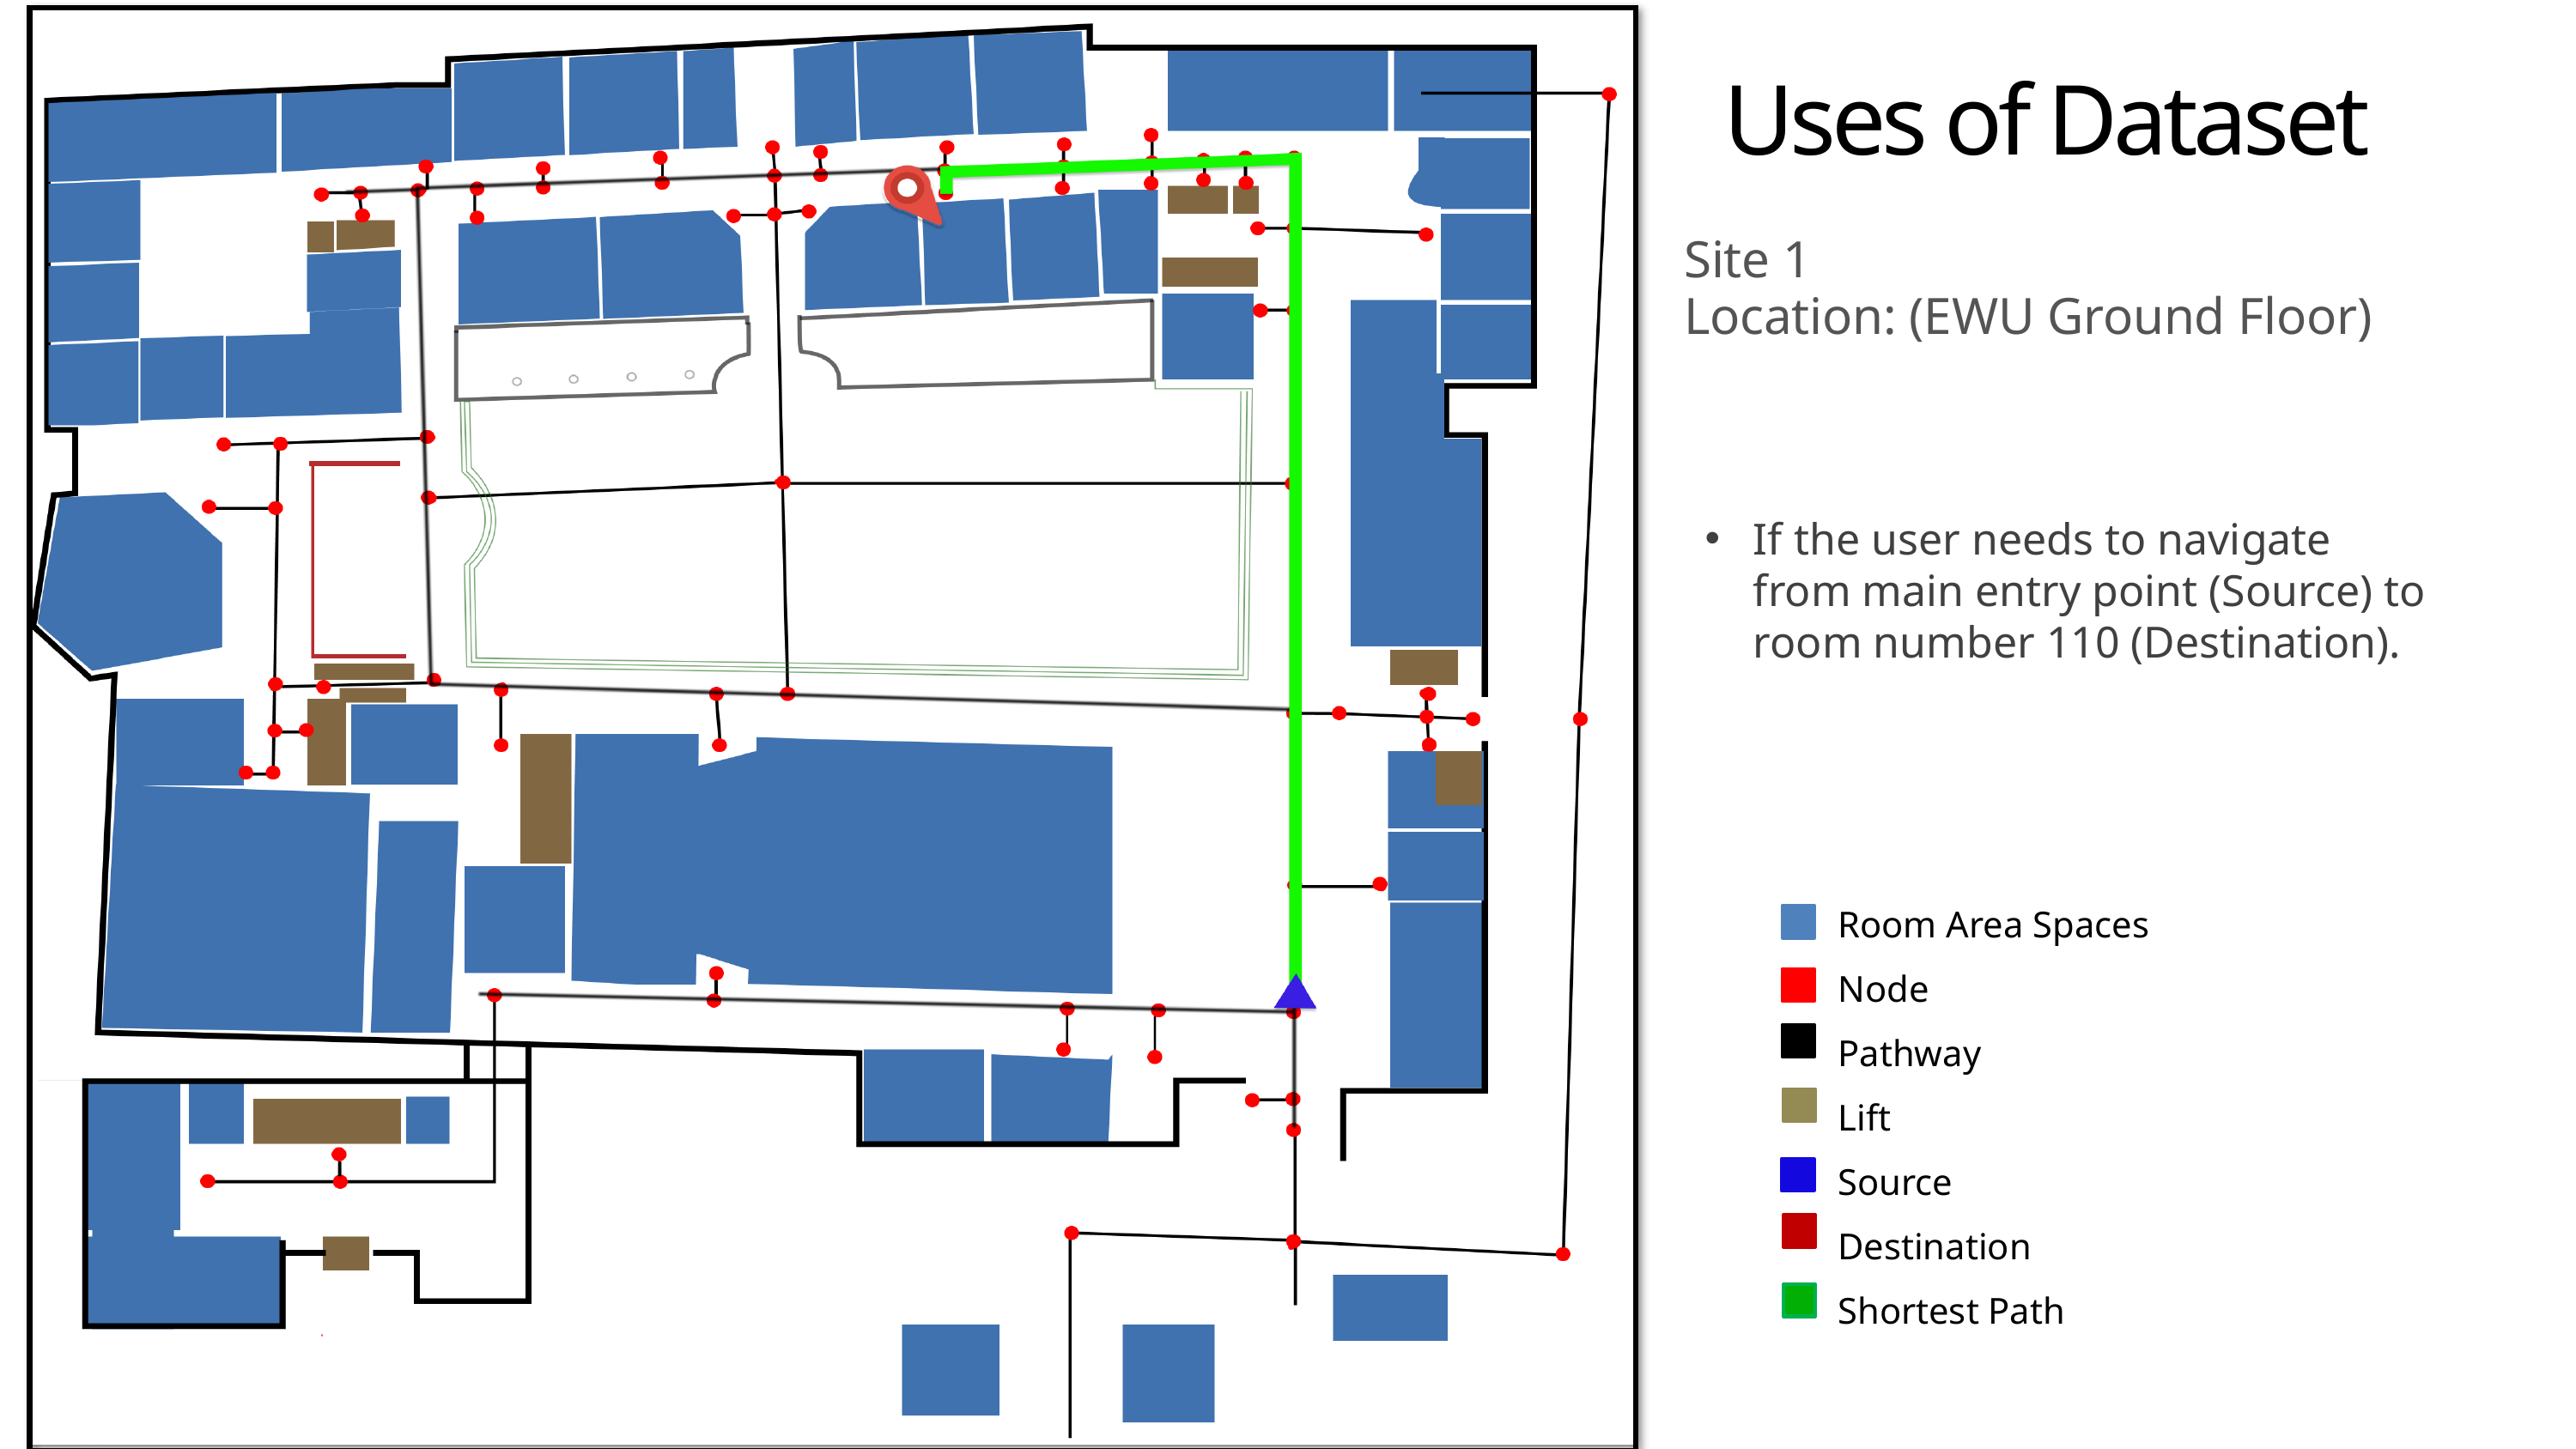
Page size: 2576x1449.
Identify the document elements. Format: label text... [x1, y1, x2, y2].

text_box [1781, 874, 2172, 1386]
text_box Uses of Dataset [1644, 78, 2450, 180]
text_box If the user needs to navigate from main entry point (Source) to room number 110 (Destination). [1692, 505, 2441, 673]
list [32, 9, 1634, 1449]
text_box Site 1 Location: (EWU Ground Floor) [1671, 225, 2477, 351]
